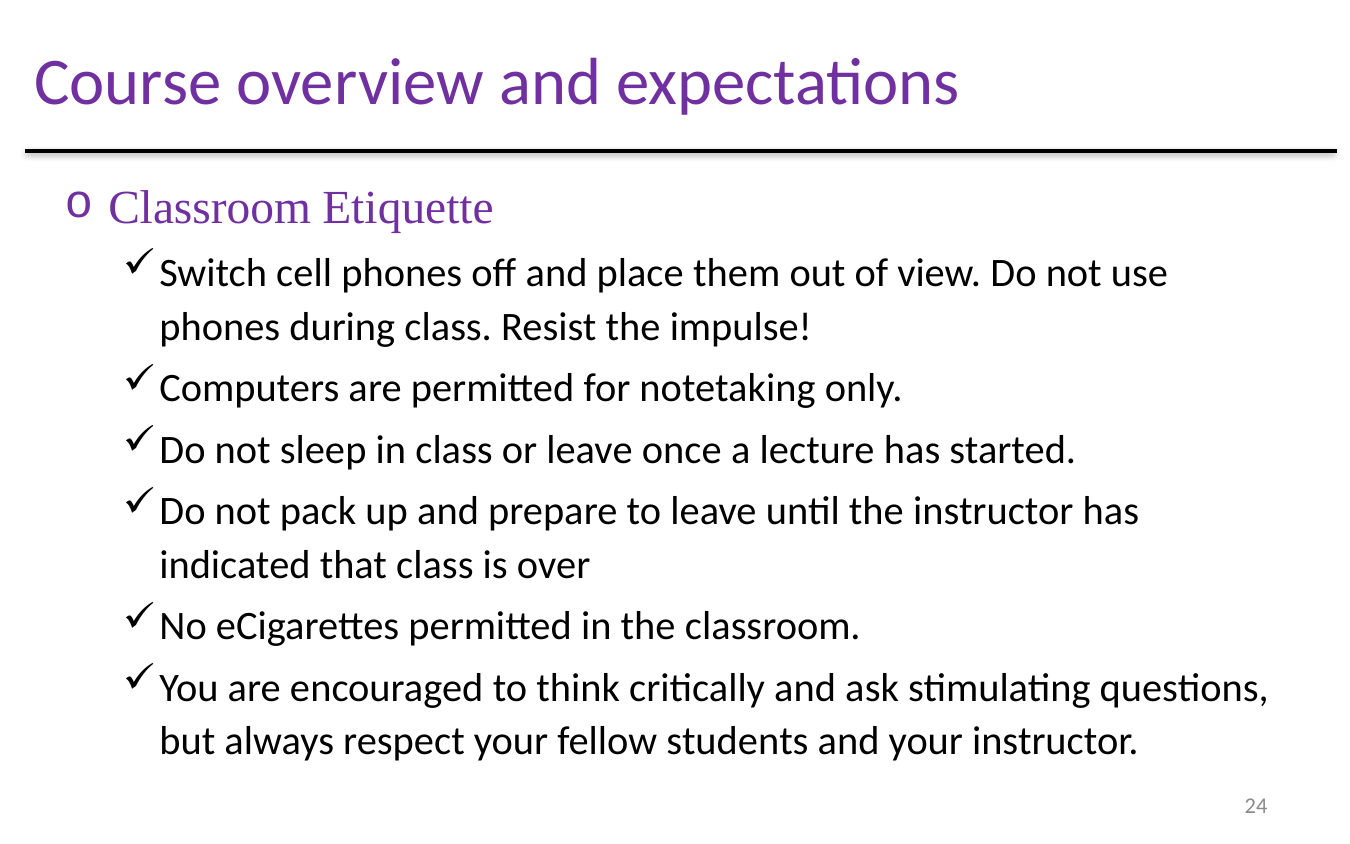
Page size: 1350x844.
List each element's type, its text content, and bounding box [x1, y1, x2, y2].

list Classroom Etiquette Switch cell phones off and place them out of view. Do not use phones during class. Resist the impulse! Computers are permitted for notetaking only. Do not sleep in class or leave once a lecture has started. Do not pack up and prepare to leave until the instructor has indicated that class is over No eCigarettes permitted in the classroom. You are encouraged to think critically and ask stimulating questions, but always respect your fellow students and your instructor. [49, 168, 1310, 807]
text_box Course overview and expectations [19, 7, 1345, 148]
slide_number 24 [967, 782, 1283, 827]
